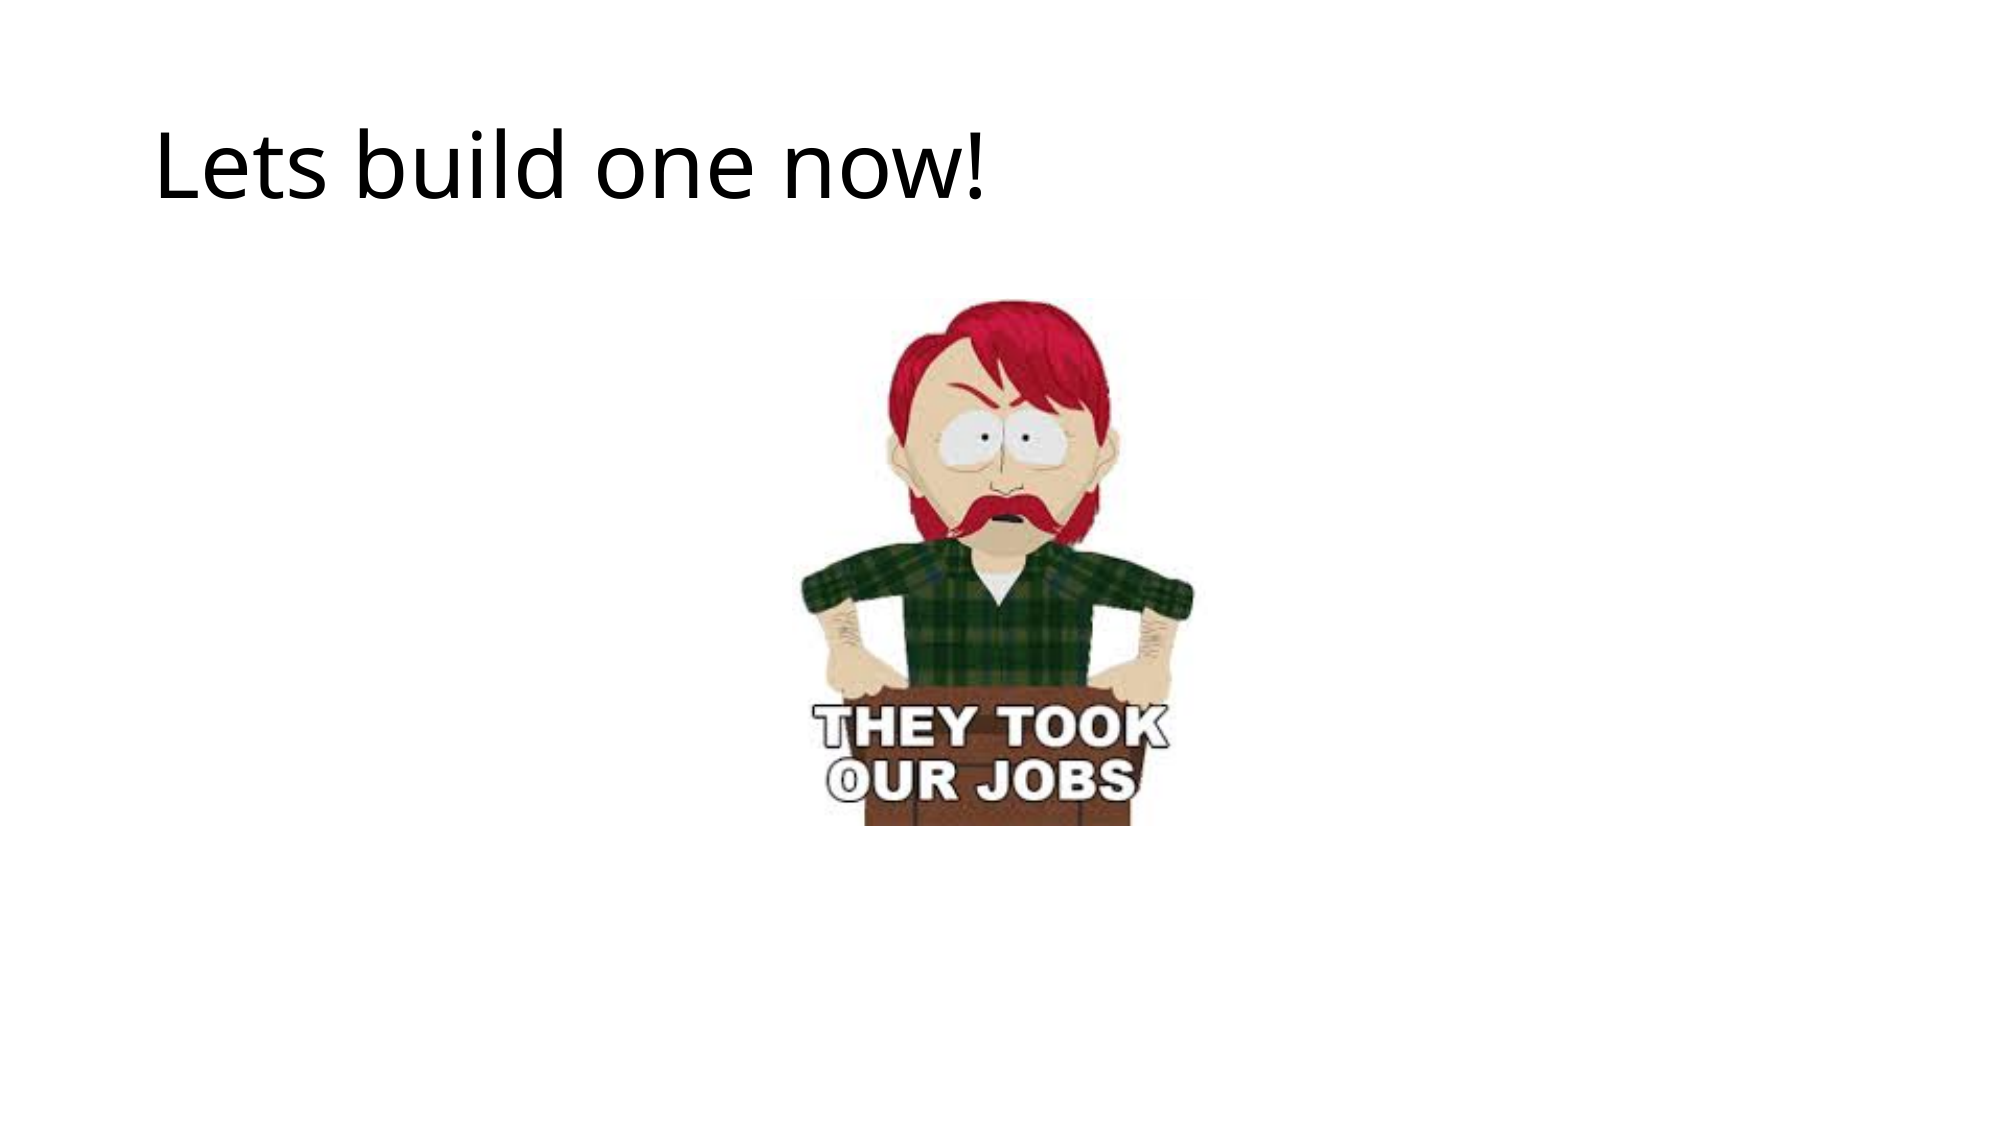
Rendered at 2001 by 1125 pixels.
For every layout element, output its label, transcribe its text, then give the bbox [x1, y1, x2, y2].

title Lets build one now! [137, 59, 1863, 278]
picture [792, 298, 1208, 826]
